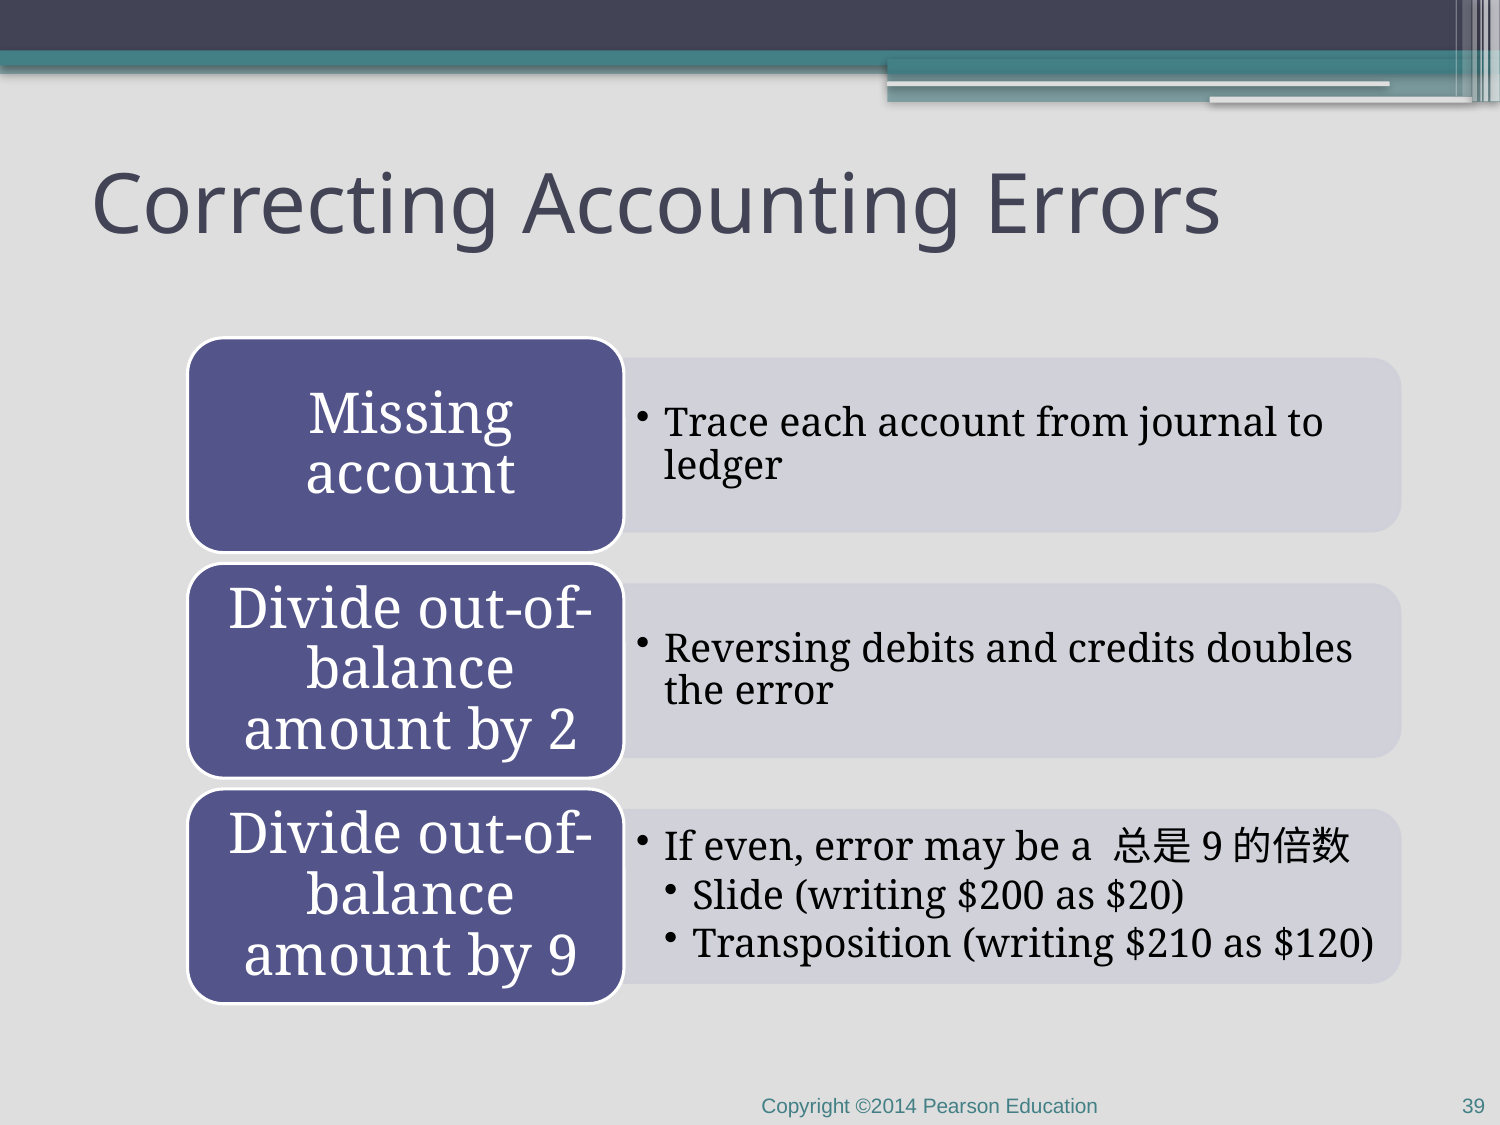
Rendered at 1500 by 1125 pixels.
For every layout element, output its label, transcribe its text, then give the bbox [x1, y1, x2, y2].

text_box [187, 337, 1401, 1005]
slide_number 39 [1374, 1064, 1500, 1125]
title Correcting Accounting Errors [74, 112, 1426, 289]
text_box Copyright ©2014 Pearson Education [399, 1074, 1113, 1125]
